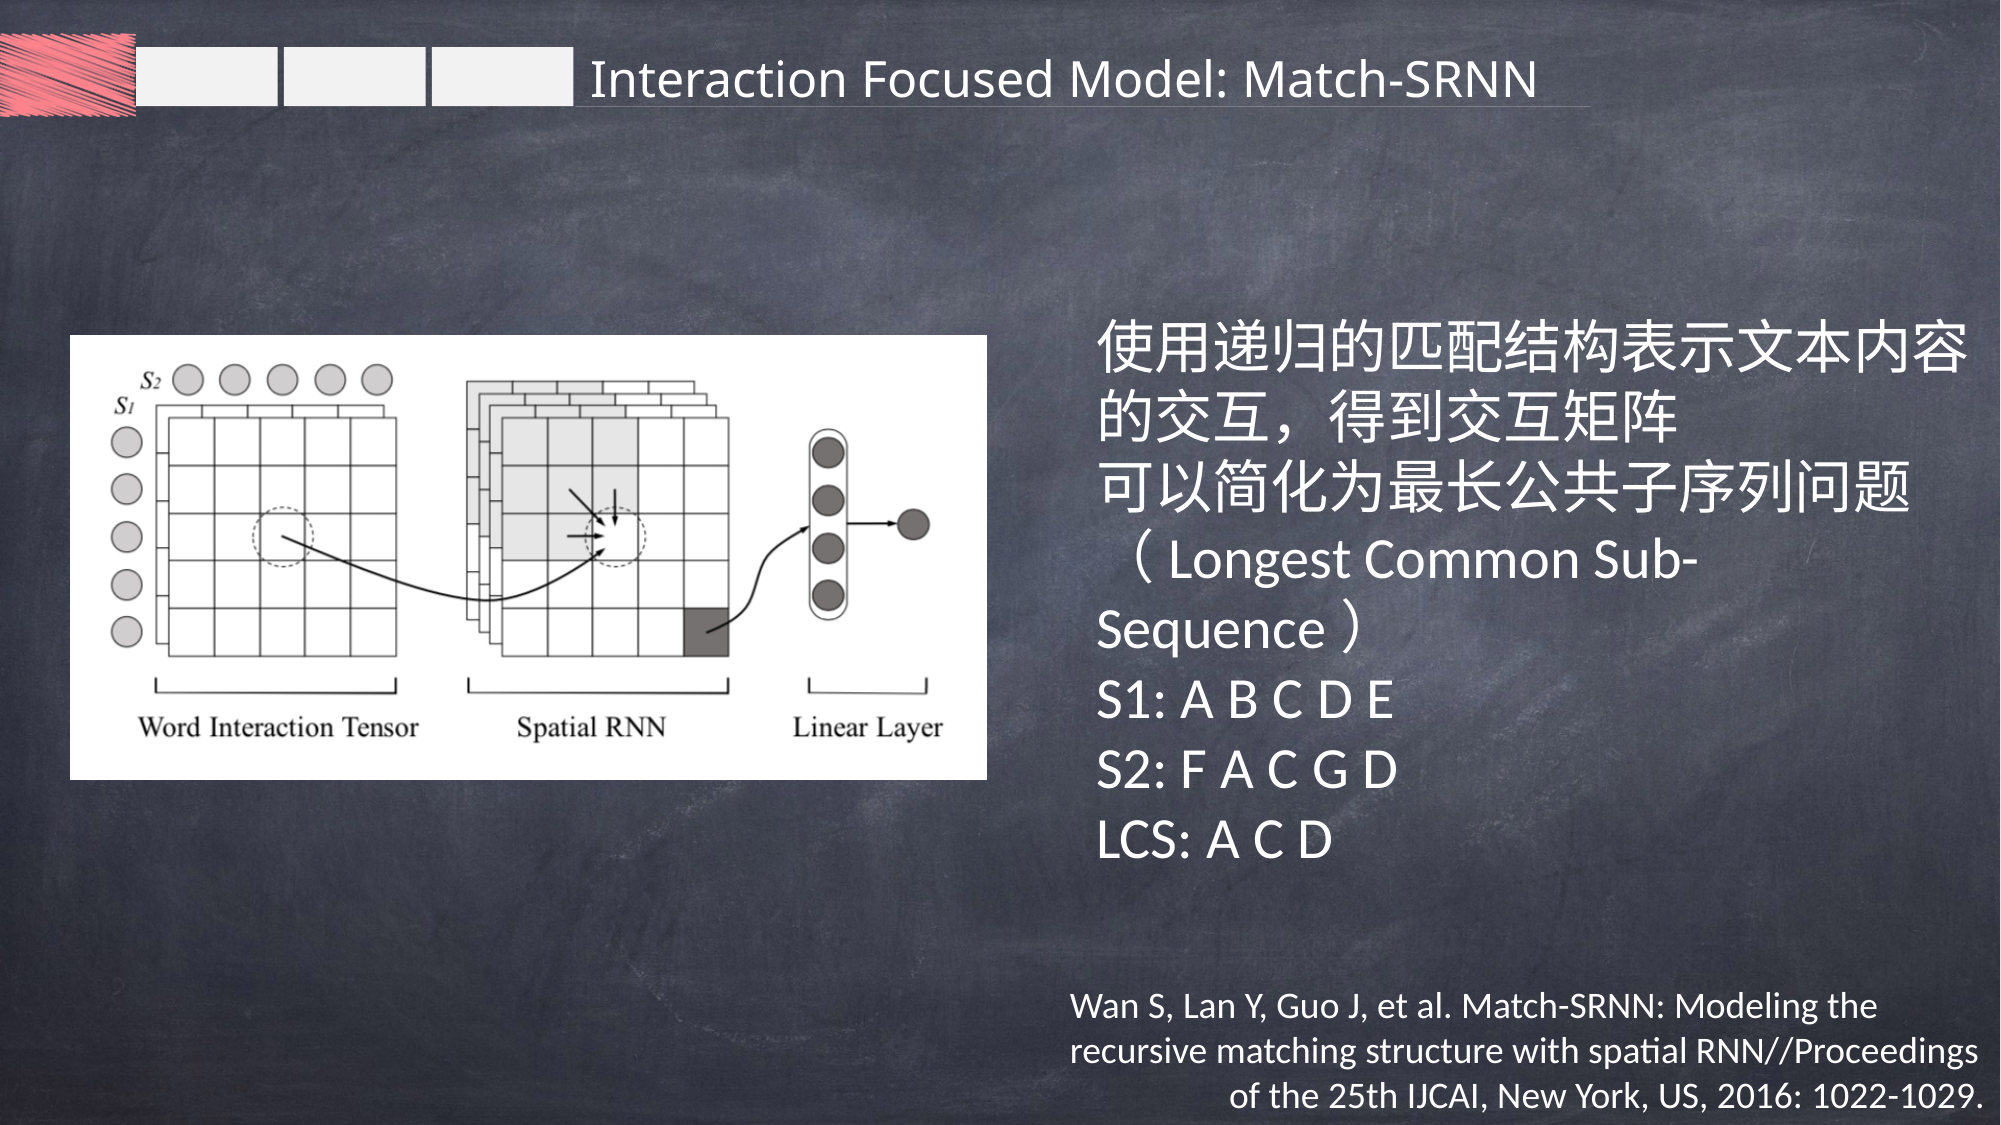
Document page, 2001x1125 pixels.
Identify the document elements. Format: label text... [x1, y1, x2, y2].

text_box 使用递归的匹配结构表示文本内容的交互，得到交互矩阵 可以简化为最长公共子序列问题（Longest Common Sub-Sequence） S1: A B C D E S2: F A C G D LCS: A C D [1081, 302, 1998, 878]
picture [0, 0, 2001, 1125]
text_box Wan S, Lan Y, Guo J, et al. Match-SRNN: Modeling the recursive matching structure with spatial RNN//Proceedings of the 25th IJCAI, New York, US, 2016: 1022-1029. [1054, 973, 2000, 1124]
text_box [0, 33, 1591, 117]
